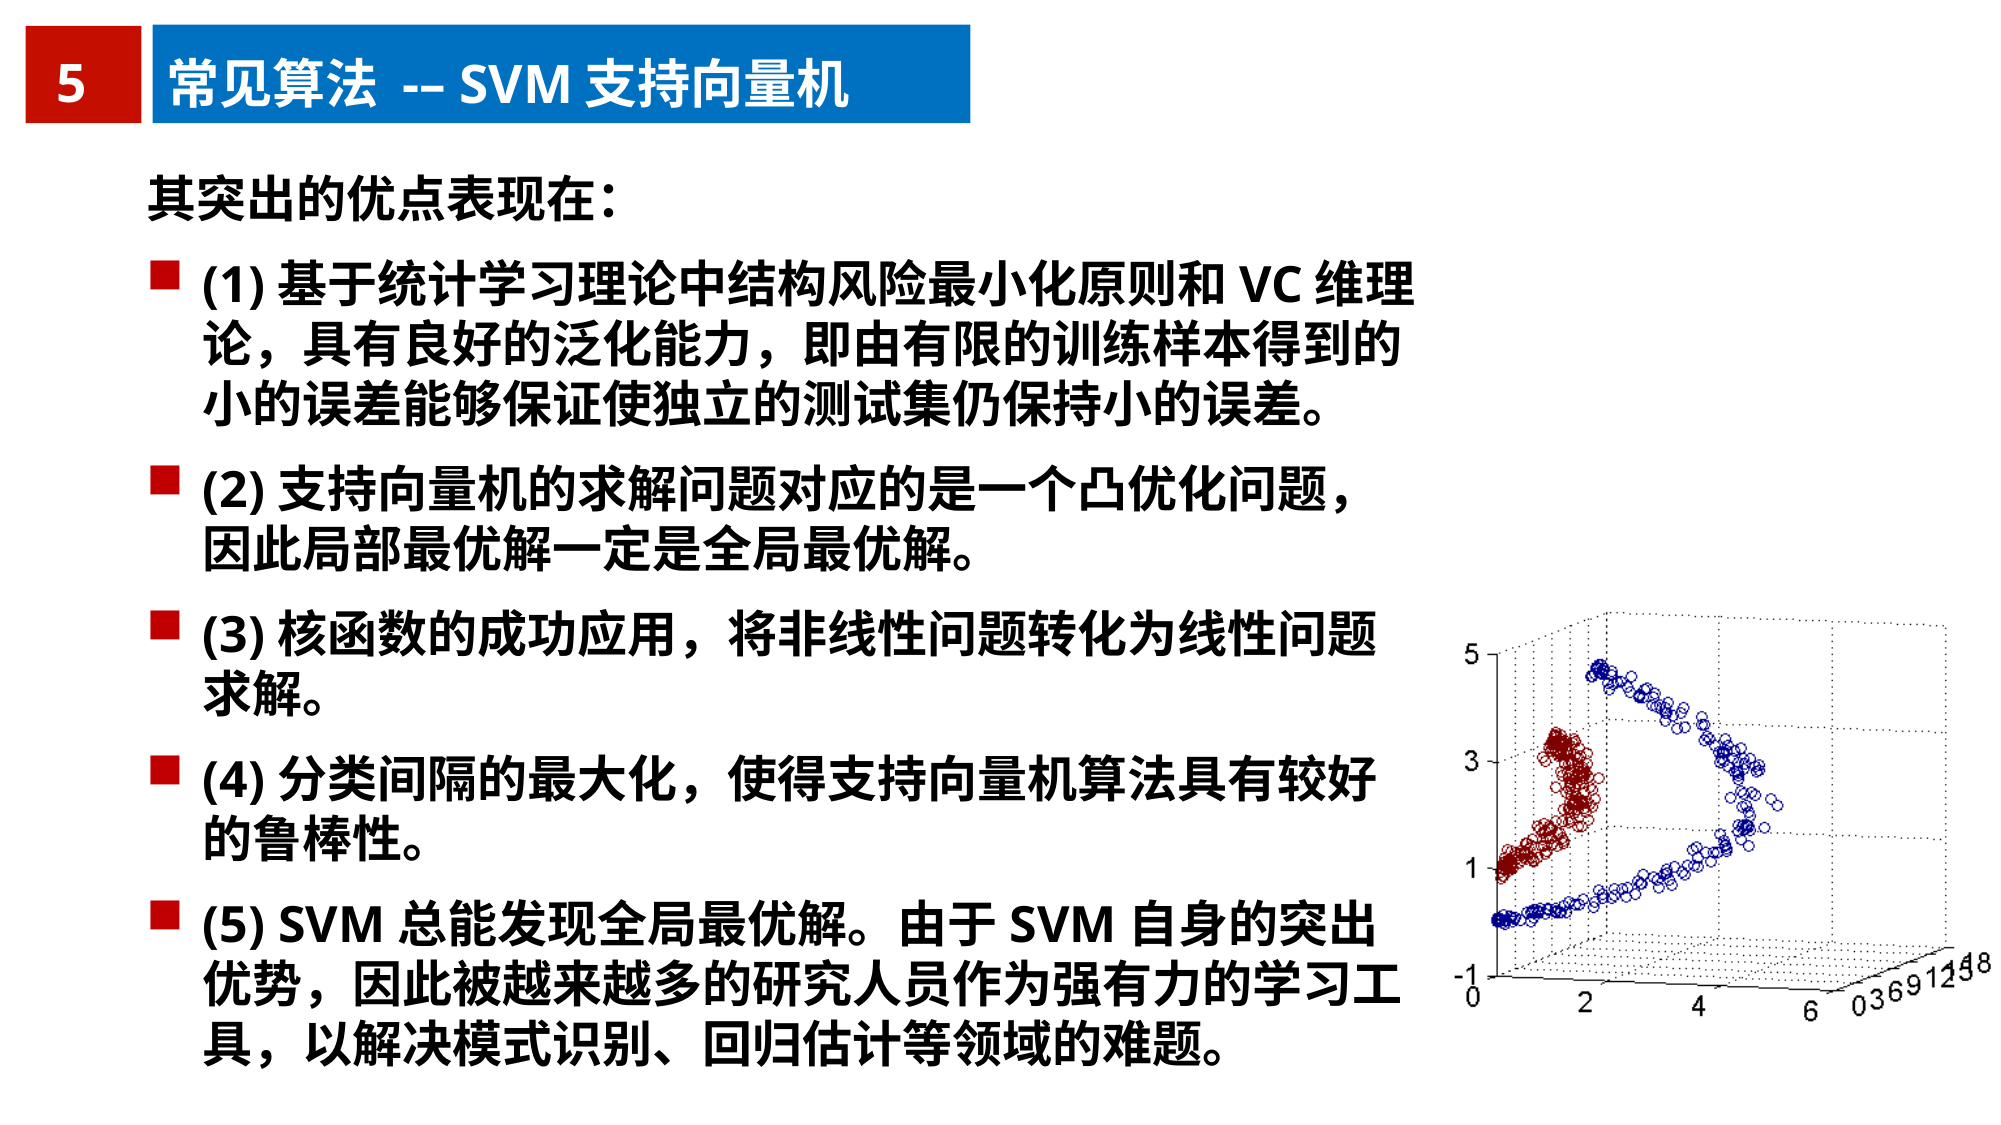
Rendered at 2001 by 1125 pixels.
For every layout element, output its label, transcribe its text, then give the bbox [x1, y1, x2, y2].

text_box 其突出的优点表现在： (1)基于统计学习理论中结构风险最小化原则和VC维理论，具有良好的泛化能力，即由有限的训练样本得到的小的误差能够保证使独立的测试集仍保持小的误差。 (2)支持向量机的求解问题对应的是一个凸优化问题，因此局部最优解一定是全局最优解。 (3)核函数的成功应用，将非线性问题转化为线性问题求解。 (4)分类间隔的最大化，使得支持向量机算法具有较好的鲁棒性。 (5) SVM总能发现全局最优解。由于SVM自身的突出优势，因此被越来越多的研究人员作为强有力的学习工具，以解决模式识别、回归估计等领域的难题。 [131, 159, 1435, 1080]
picture [1421, 577, 2000, 1041]
list 5 [41, 49, 138, 122]
list 常见算法 -– SVM支持向量机 [151, 50, 1013, 124]
